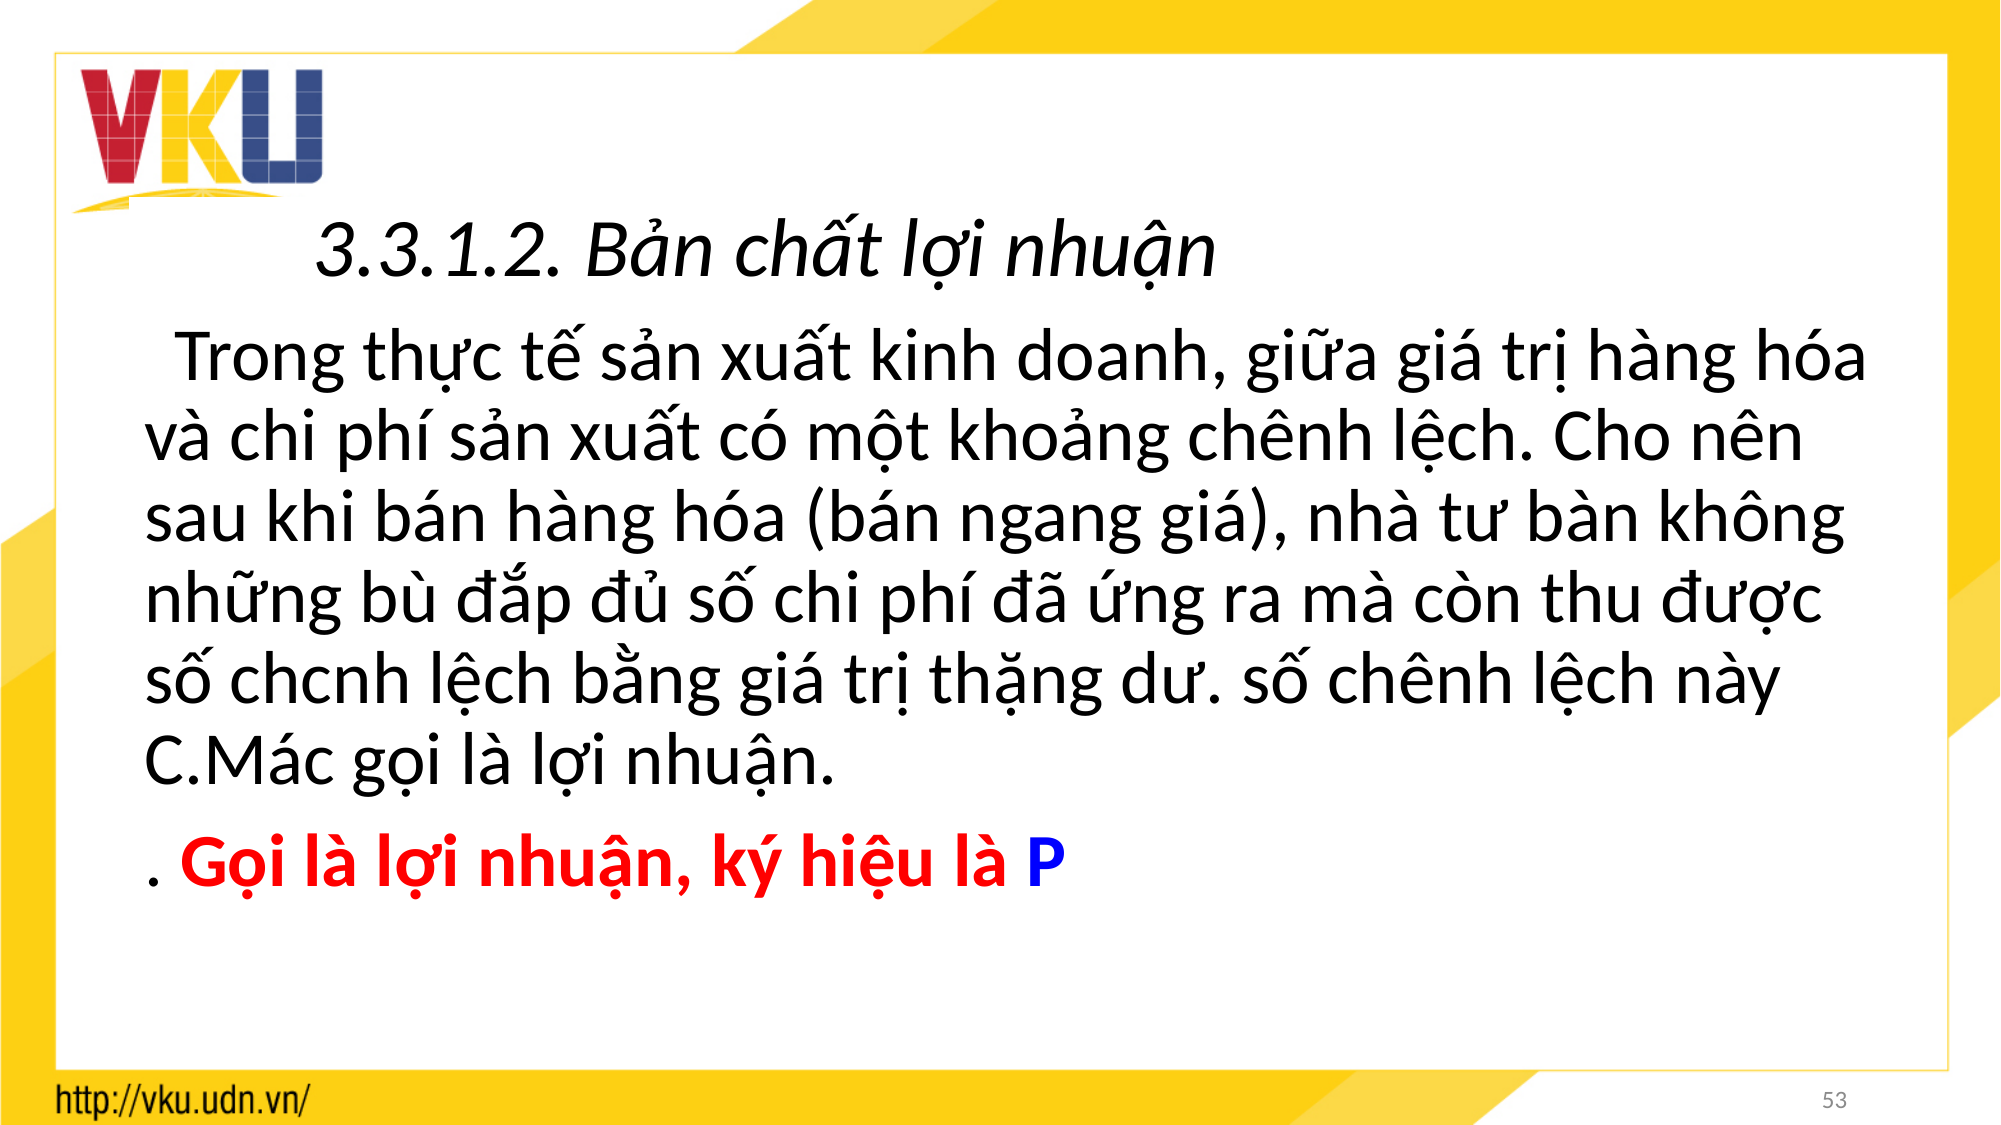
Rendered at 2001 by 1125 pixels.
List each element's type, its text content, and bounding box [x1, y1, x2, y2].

slide_number 53 [1412, 1071, 1863, 1125]
list 3.3.1.2. Bản chất lợi nhuận Trong thực tế sản xuất kinh doanh, giữa giá trị hàng hóa và chi phí sản xuất có một khoảng chênh lệch. Cho nên sau khi bán hàng hóa (bán ngang giá), nhà tư bàn không những bù đắp đủ số chi phí đã ứng ra mà còn thu được số chcnh lệch bằng giá trị thặng dư. số chênh lệch này C.Mác gọi là lợi nhuận. . Gọi là lợi nhuận, ký hiệu là P [129, 197, 1888, 986]
picture [0, 0, 2001, 1125]
